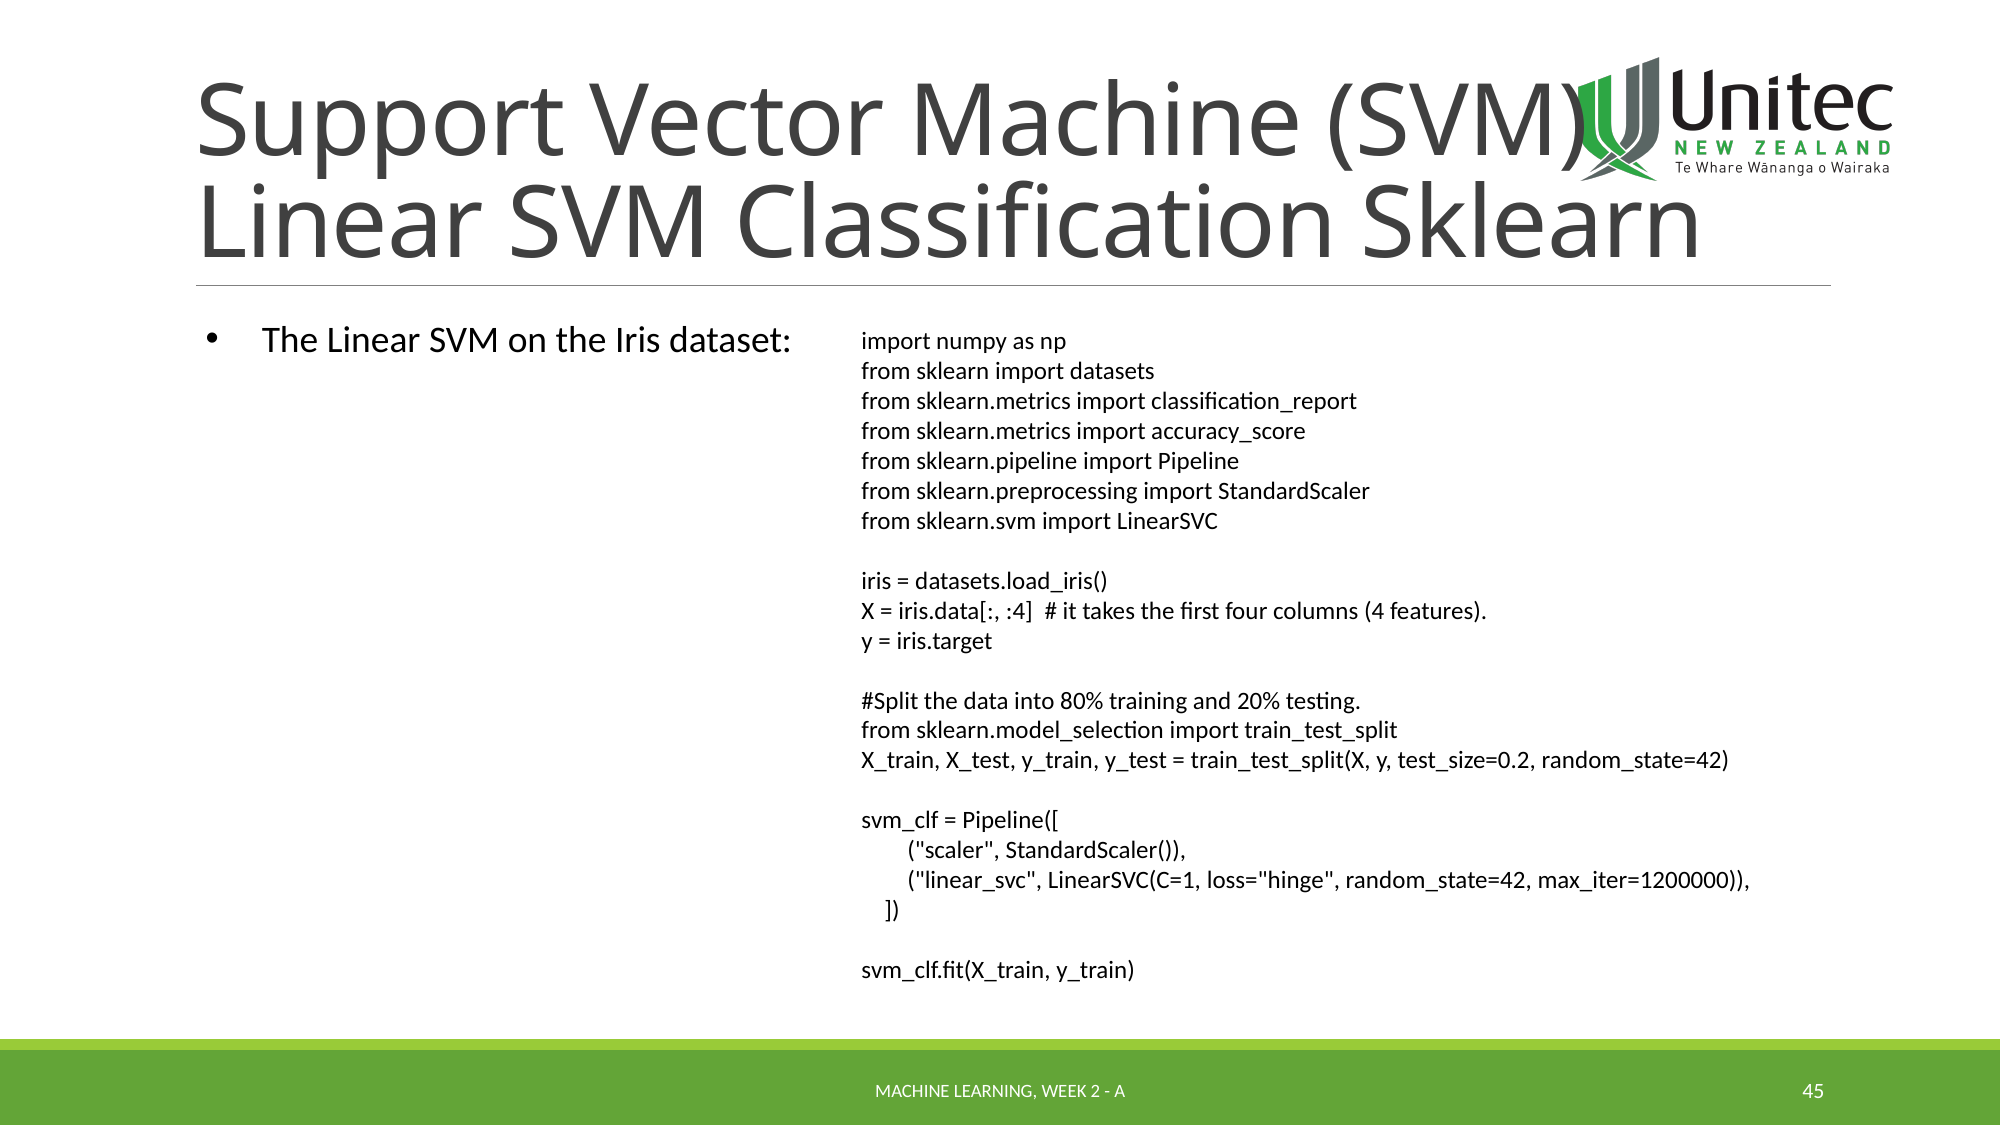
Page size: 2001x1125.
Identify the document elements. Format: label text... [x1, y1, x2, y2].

text_box import numpy as np from sklearn import datasets from sklearn.metrics import classification_report from sklearn.metrics import accuracy_score from sklearn.pipeline import Pipeline from sklearn.preprocessing import StandardScaler from sklearn.svm import LinearSVC iris = datasets.load_iris() X = iris.data[:, :4] # it takes the first four columns (4 features). y = iris.target #Split the data into 80% training and 20% testing. from sklearn.model_selection import train_test_split X_train, X_test, y_train, y_test = train_test_split(X, y, test_size=0.2, random_state=42) svm_clf = Pipeline([ ("scaler", StandardScaler()), ("linear_svc", LinearSVC(C=1, loss="hinge", random_state=42, max_iter=1200000)), ]) svm_clf.fit(X_train, y_train) [846, 317, 1924, 991]
footer Machine Learning, Week 2 - A [604, 1059, 1396, 1120]
text_box The Linear SVM on the Iris dataset: [190, 285, 1830, 638]
slide_number 45 [1624, 1059, 1840, 1120]
picture [1578, 56, 1893, 181]
title Support Vector Machine (SVM) Linear SVM Classification Sklearn [180, 47, 1830, 285]
